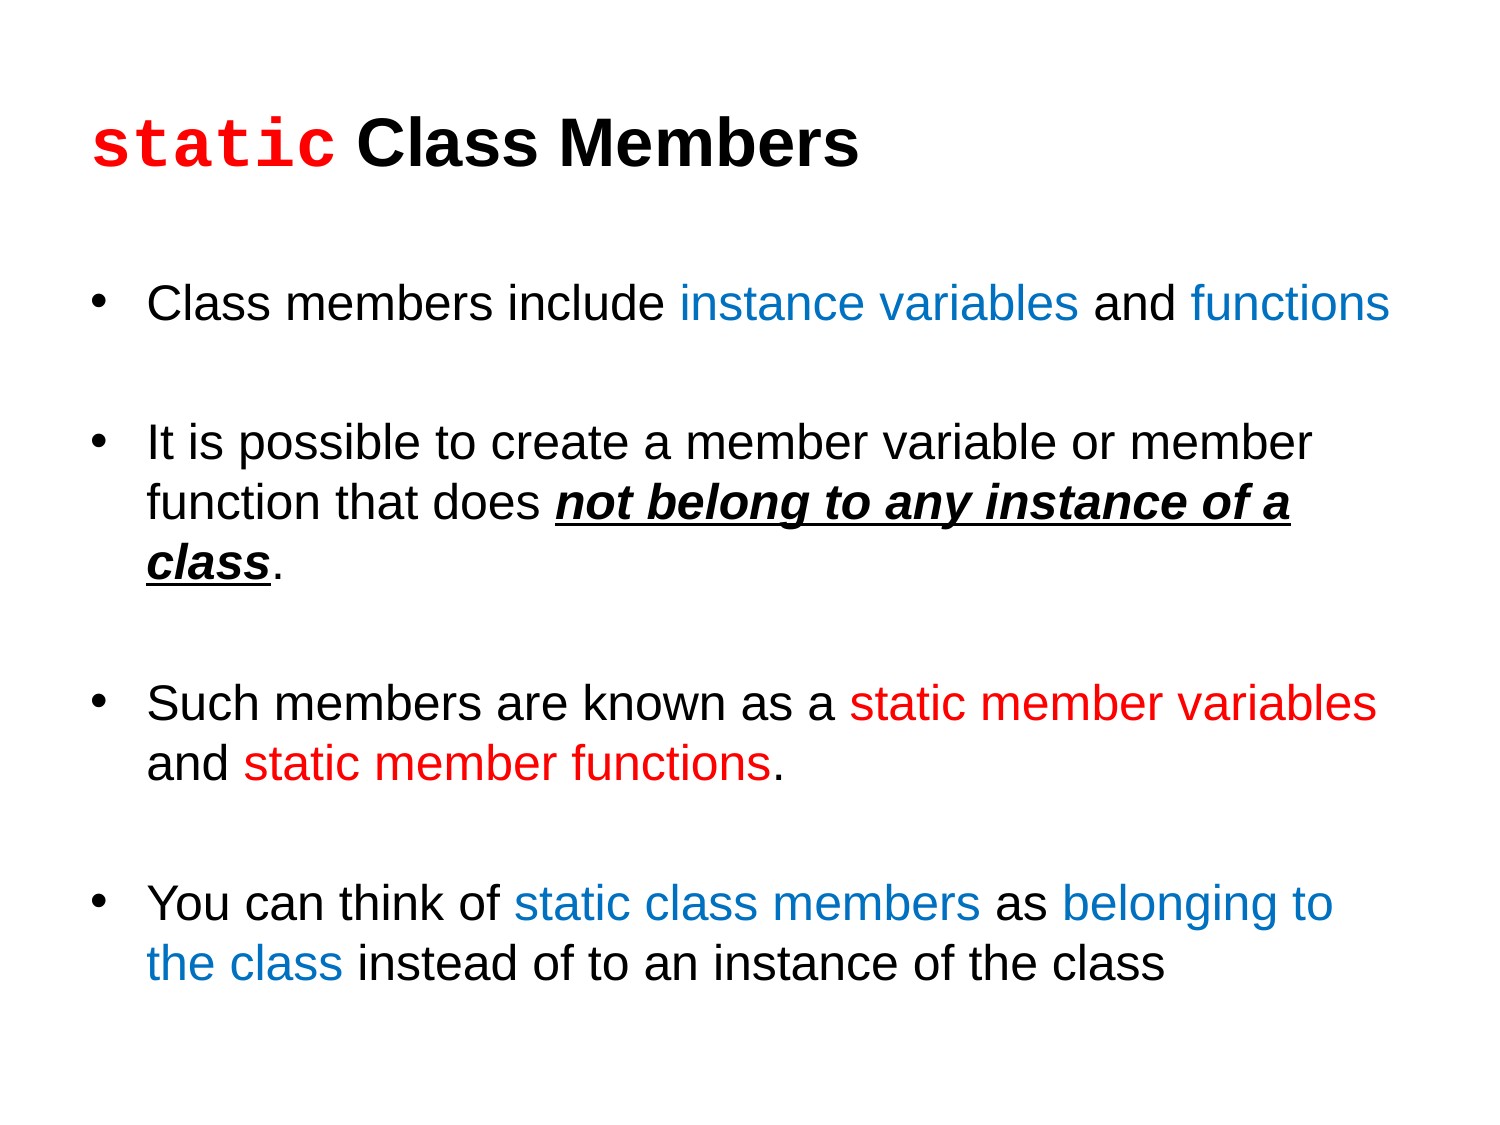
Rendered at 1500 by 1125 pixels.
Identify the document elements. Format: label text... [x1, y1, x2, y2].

title static Class Members [75, 45, 1425, 233]
list Class members include instance variables and functions It is possible to create a member variable or member function that does not belong to any instance of a class. Such members are known as a static member variables and static member functions. You can think of static class members as belonging to the class instead of to an instance of the class [75, 262, 1425, 1005]
